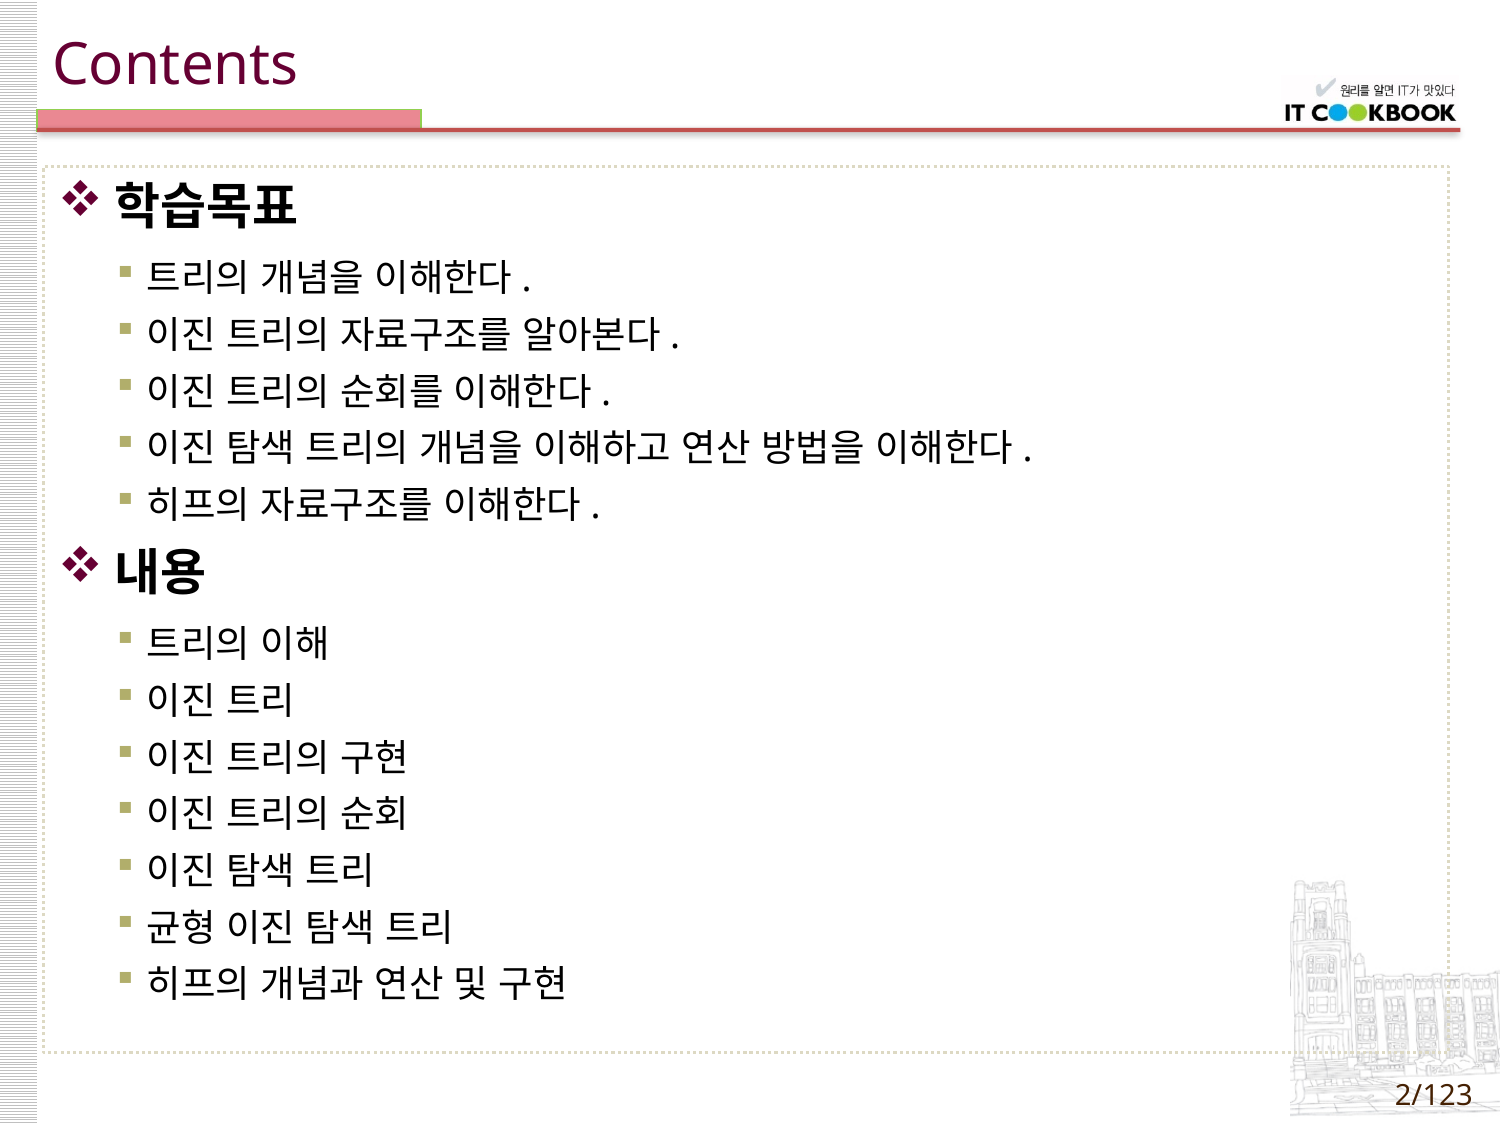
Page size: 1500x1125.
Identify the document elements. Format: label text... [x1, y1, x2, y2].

picture [1290, 874, 1500, 1125]
picture [1281, 75, 1459, 123]
list 학습목표 트리의 개념을 이해한다. 이진 트리의 자료구조를 알아본다. 이진 트리의 순회를 이해한다. 이진 탐색 트리의 개념을 이해하고 연산 방법을 이해한다. 히프의 자료구조를 이해한다. 내용 트리의 이해 이진 트리 이진 트리의 구현 이진 트리의 순회 이진 탐색 트리 균형 이진 탐색 트리 히프의 개념과 연산 및 구현 [42, 165, 1450, 1054]
